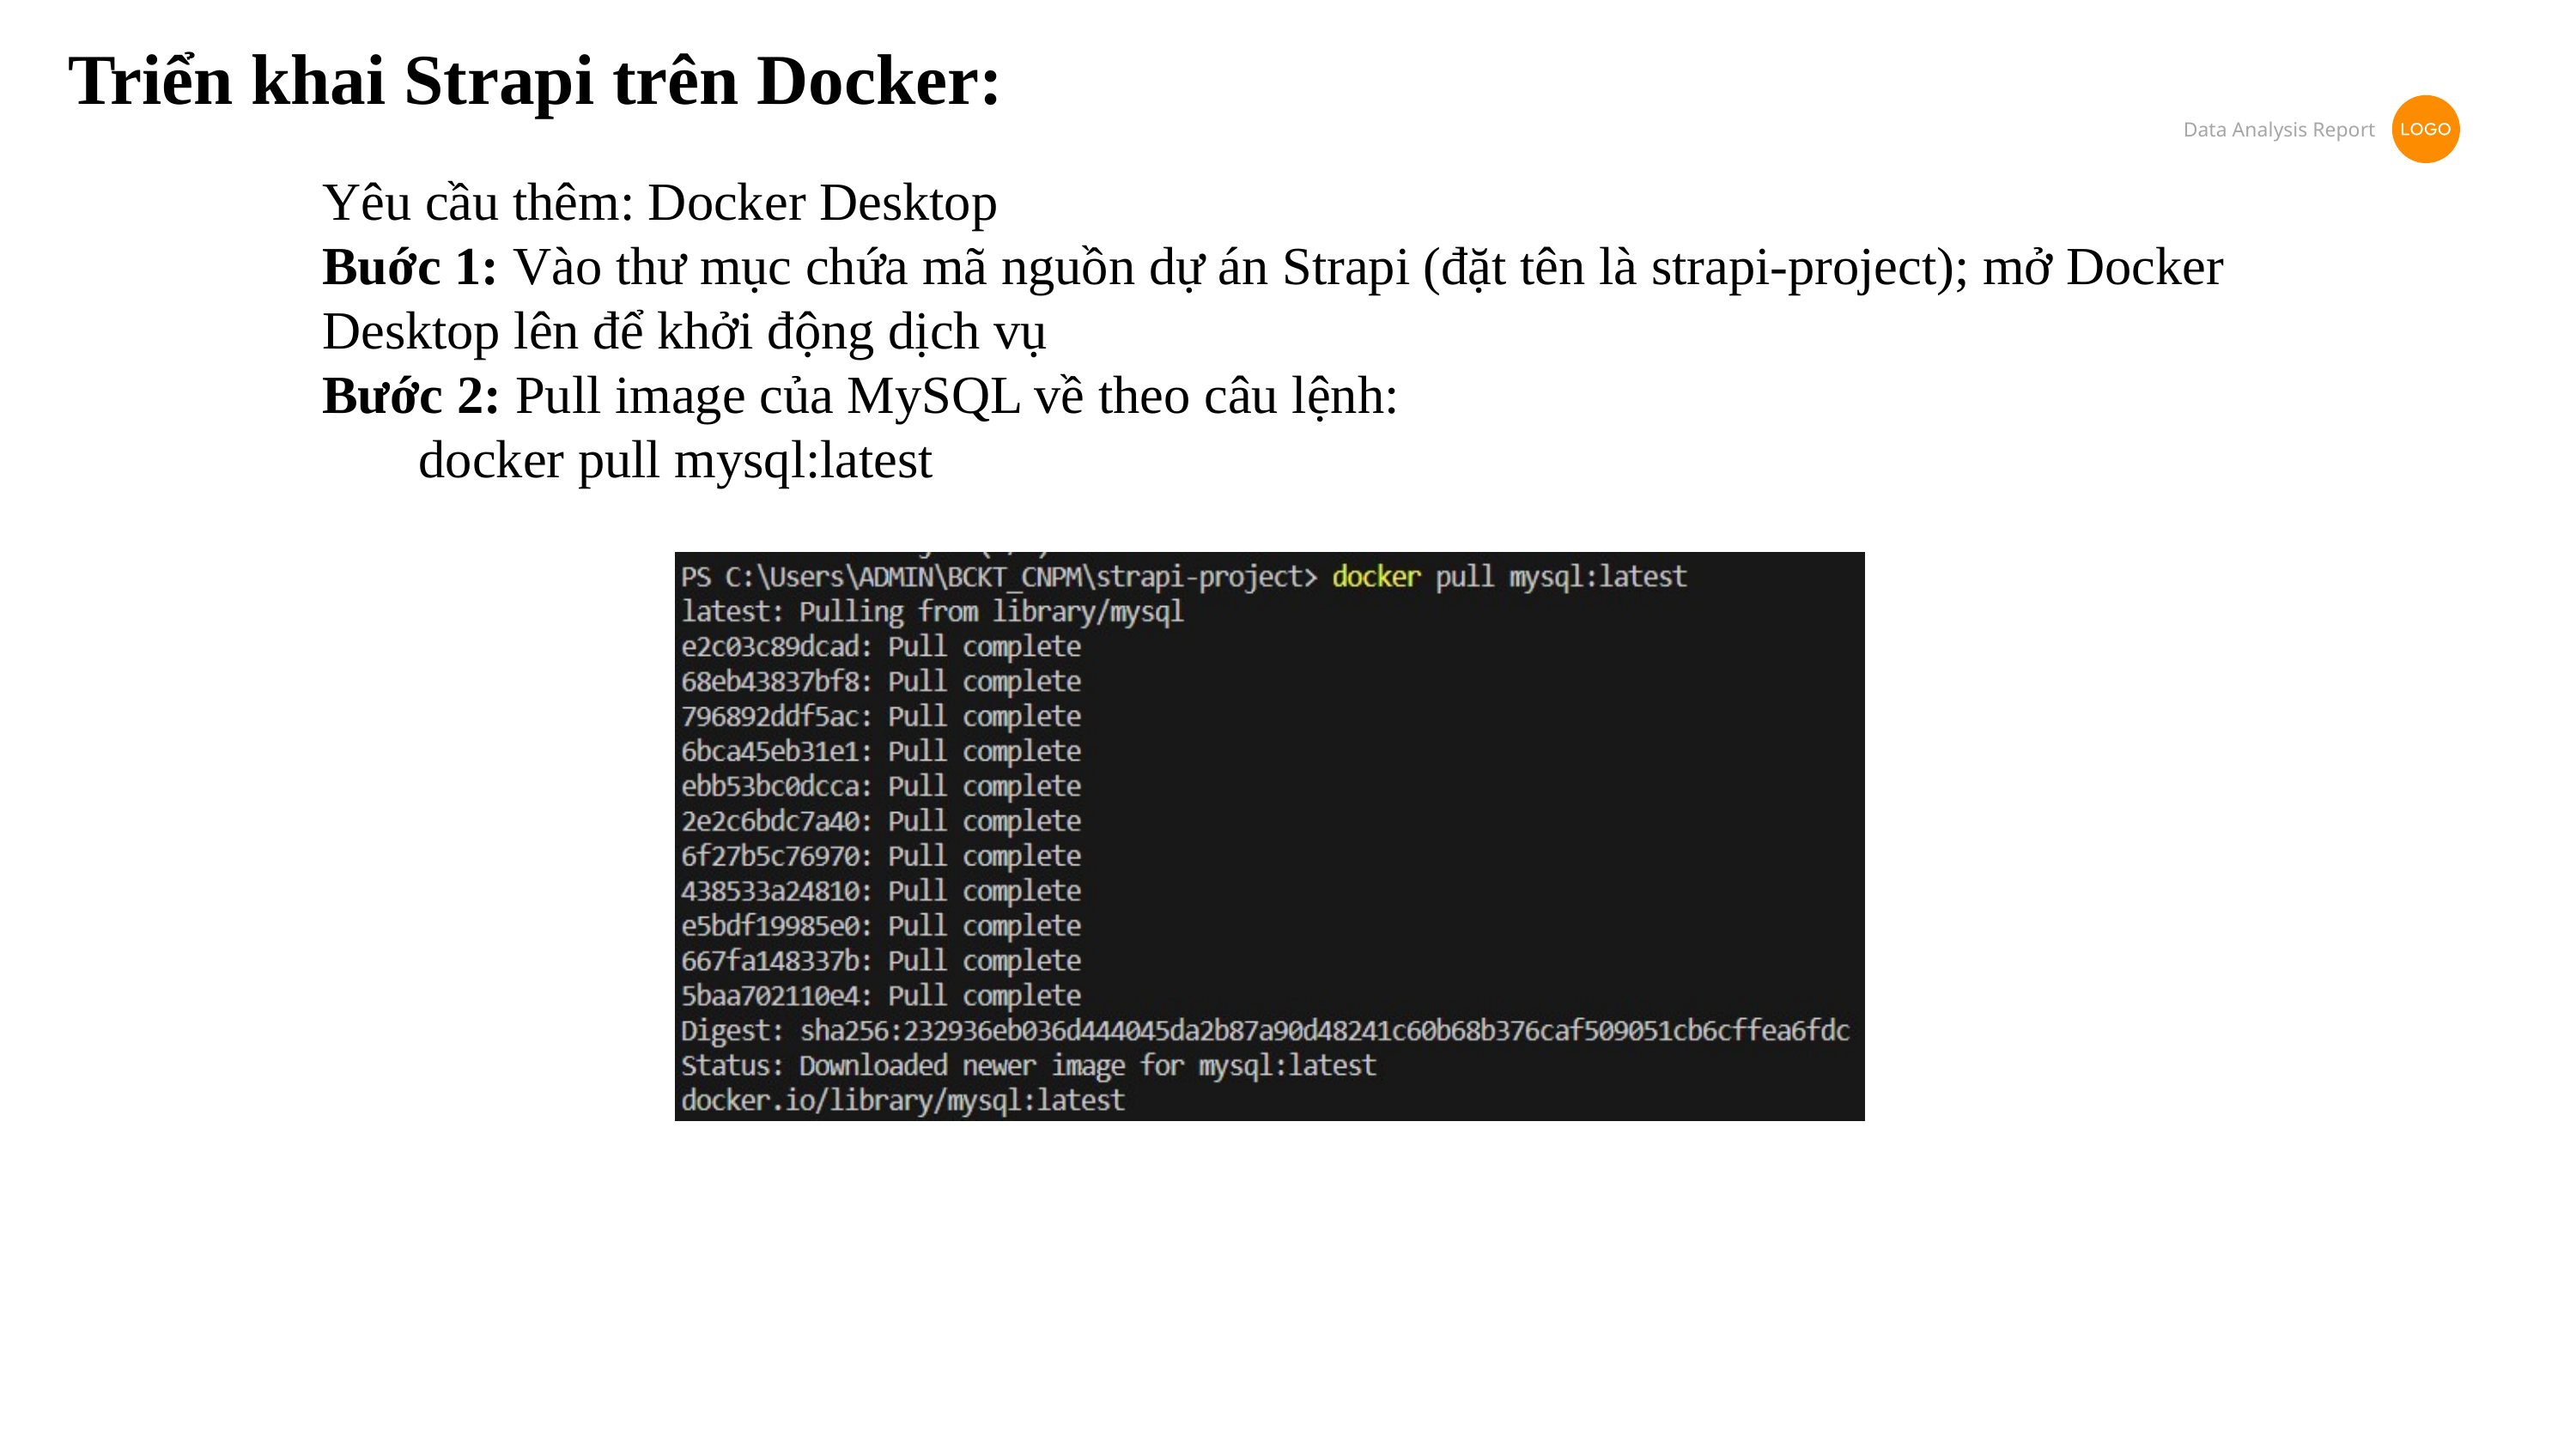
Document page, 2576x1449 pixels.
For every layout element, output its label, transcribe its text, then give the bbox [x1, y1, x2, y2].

text_box Triển khai Strapi trên Docker: [0, 26, 1018, 125]
text_box Yêu cầu thêm: Docker Desktop Buớc 1: Vào thư mục chứa mã nguồn dự án Strapi (đặt tên là strapi-project); mở Docker Desktop lên để khởi động dịch vụ Bước 2: Pull image của MySQL về theo câu lệnh: docker pull mysql:latest [309, 160, 2330, 1061]
picture [675, 552, 1865, 1121]
